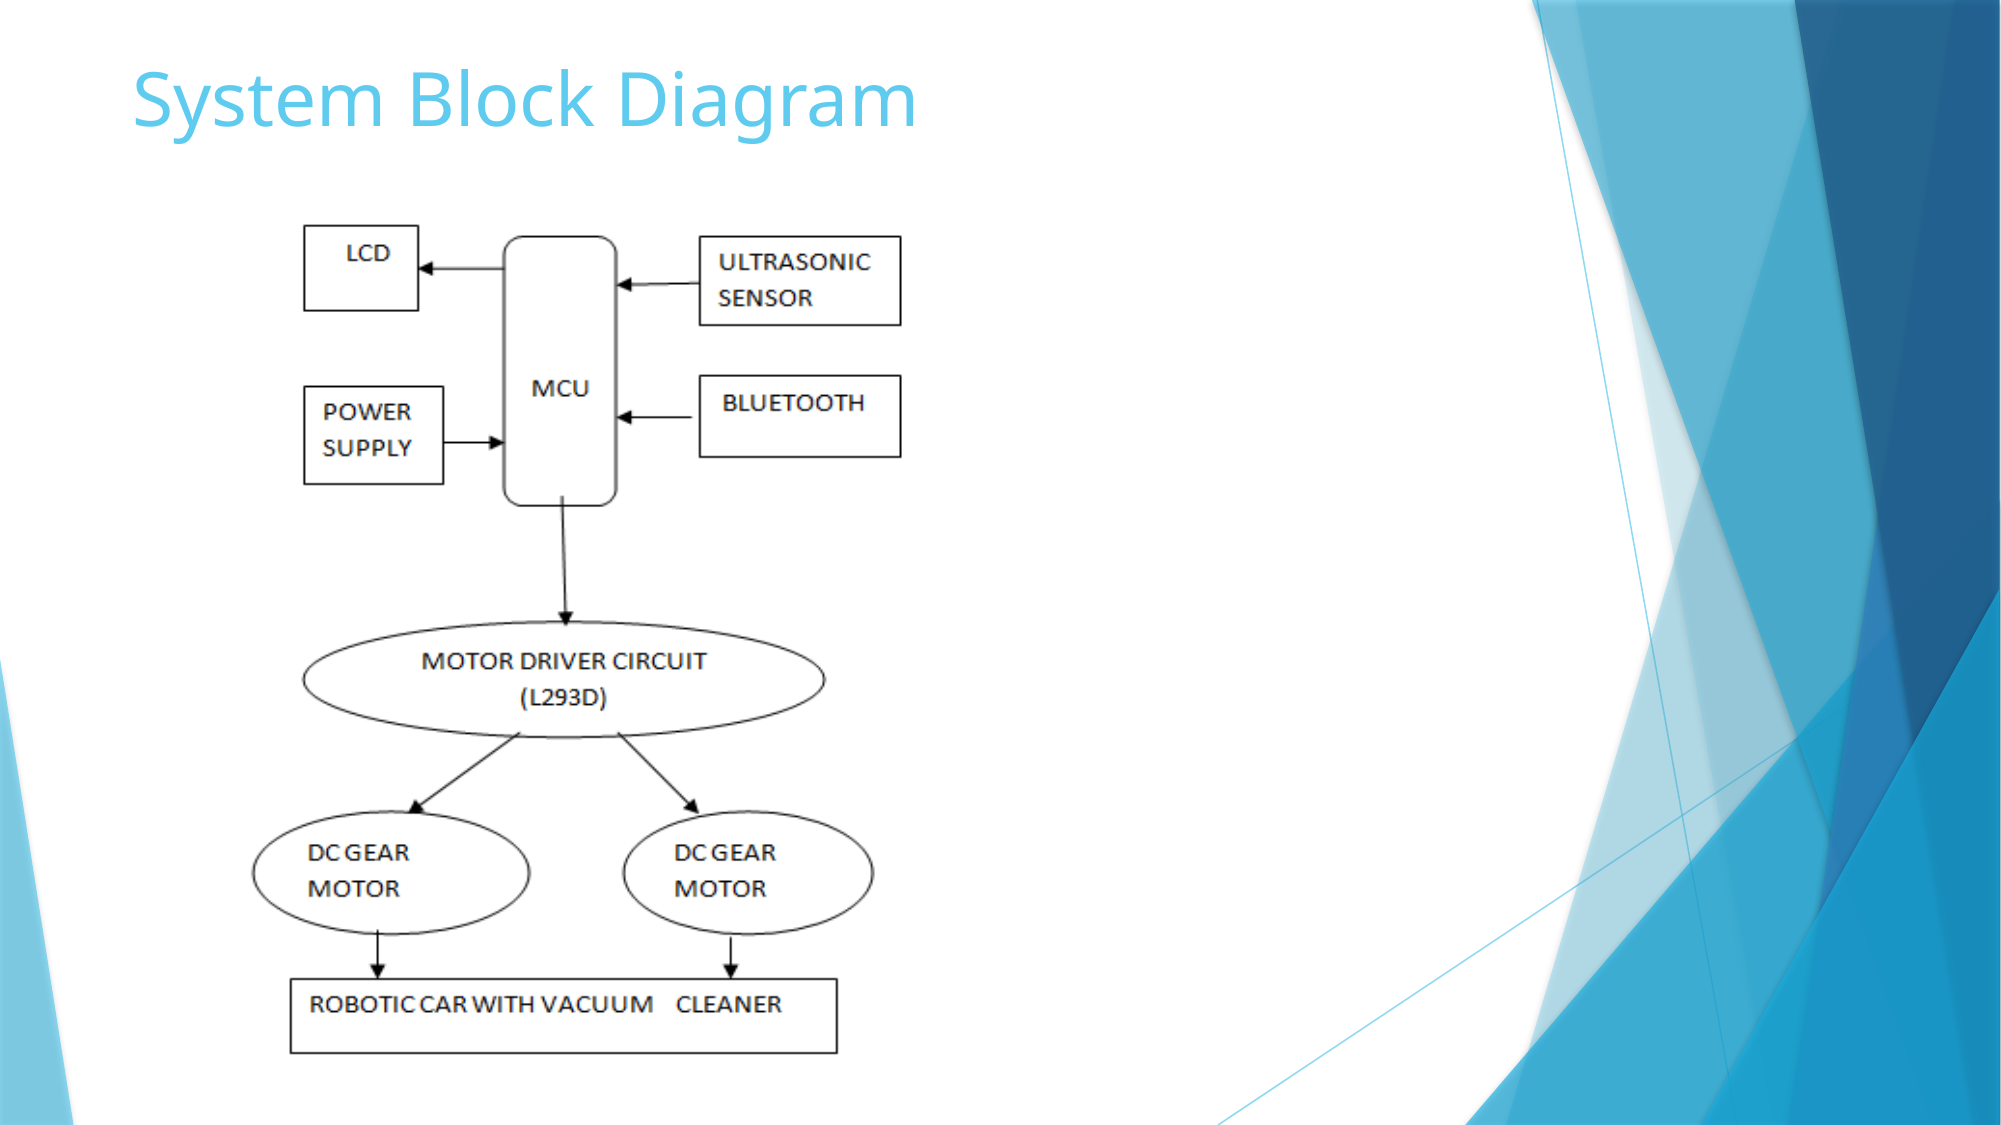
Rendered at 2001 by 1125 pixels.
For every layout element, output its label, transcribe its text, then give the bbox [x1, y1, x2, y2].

picture [244, 209, 927, 1057]
text_box System Block Diagram [117, 43, 935, 149]
